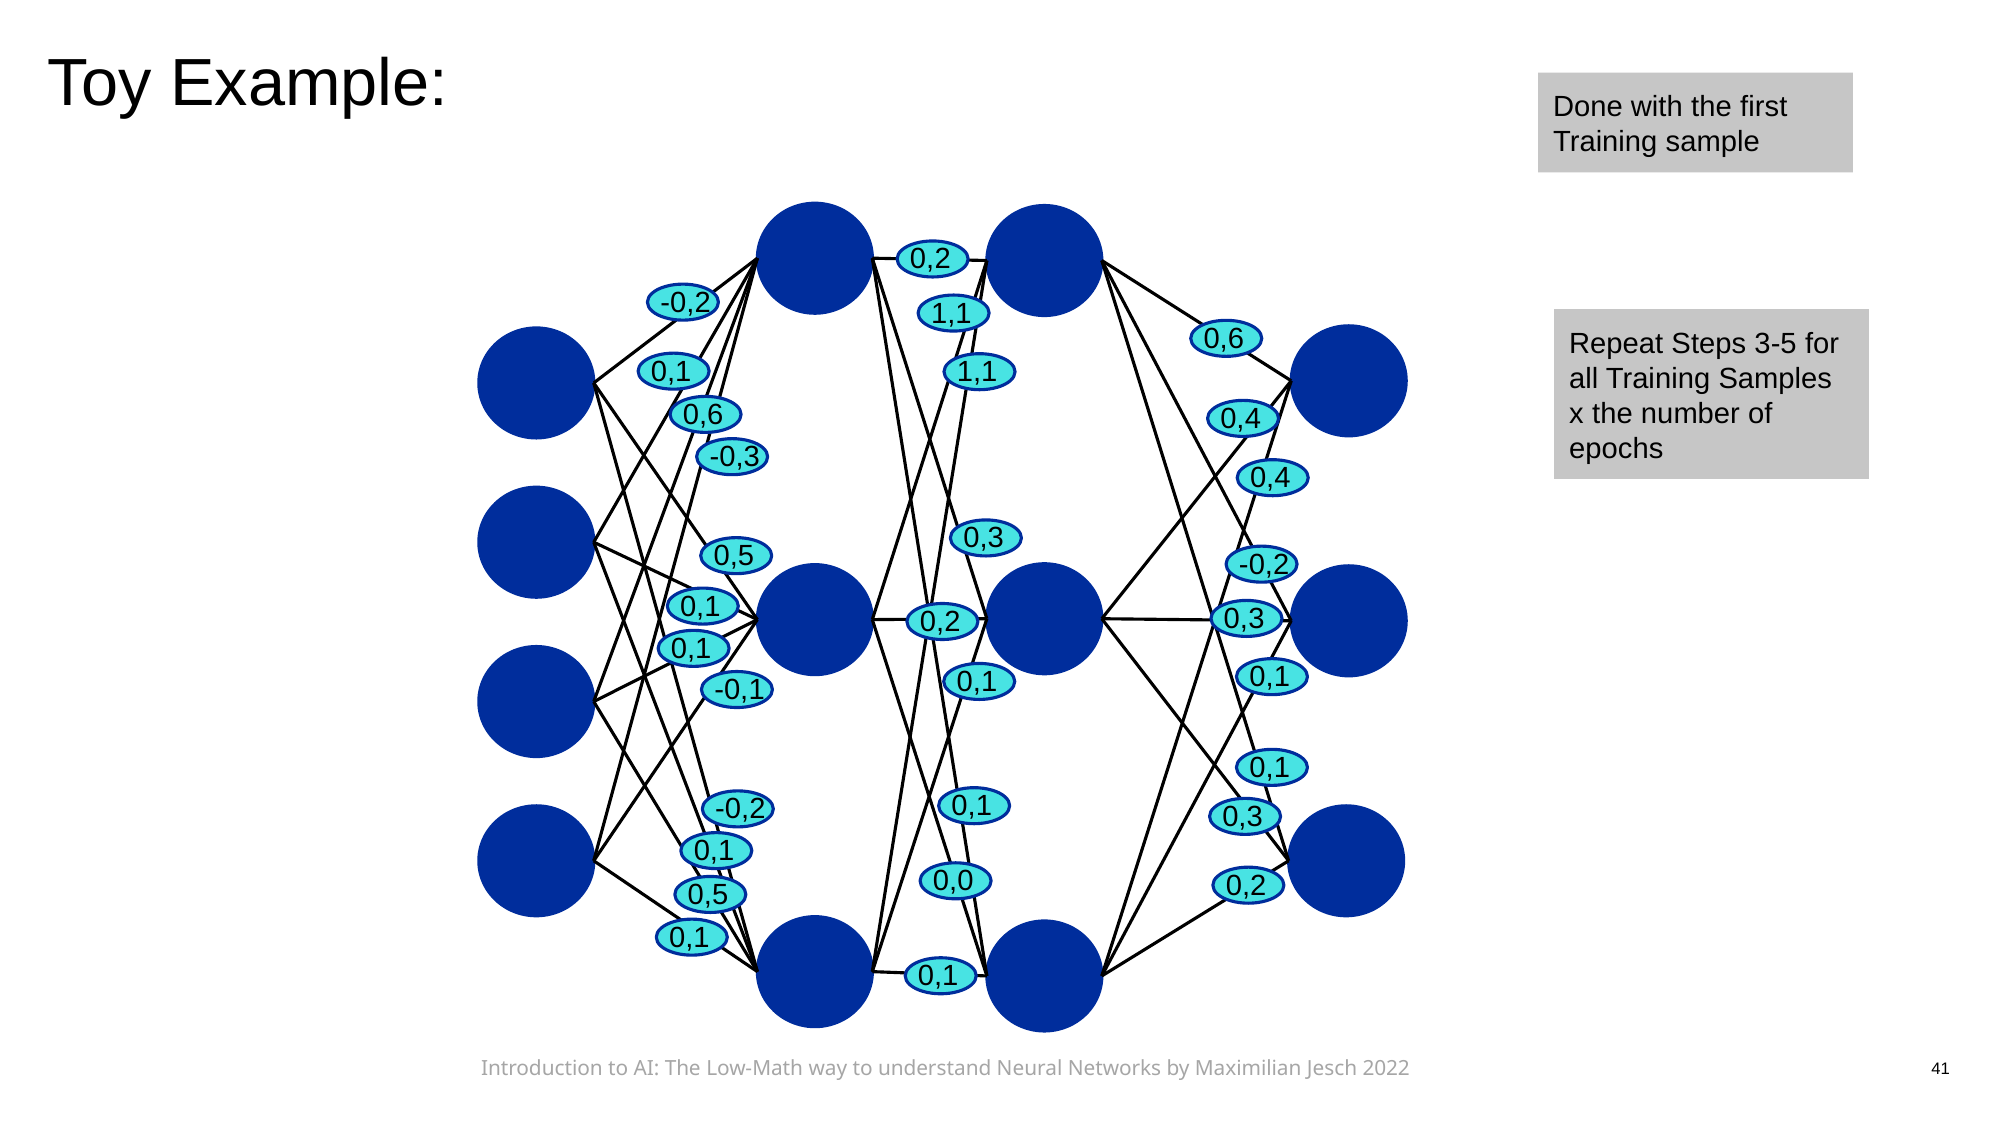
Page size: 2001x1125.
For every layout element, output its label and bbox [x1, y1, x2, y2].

text_box [1554, 309, 1869, 479]
text_box [466, 1047, 1491, 1088]
slide_number [1550, 1050, 1950, 1087]
text_box [47, 47, 1409, 1034]
text_box [1538, 72, 1853, 173]
